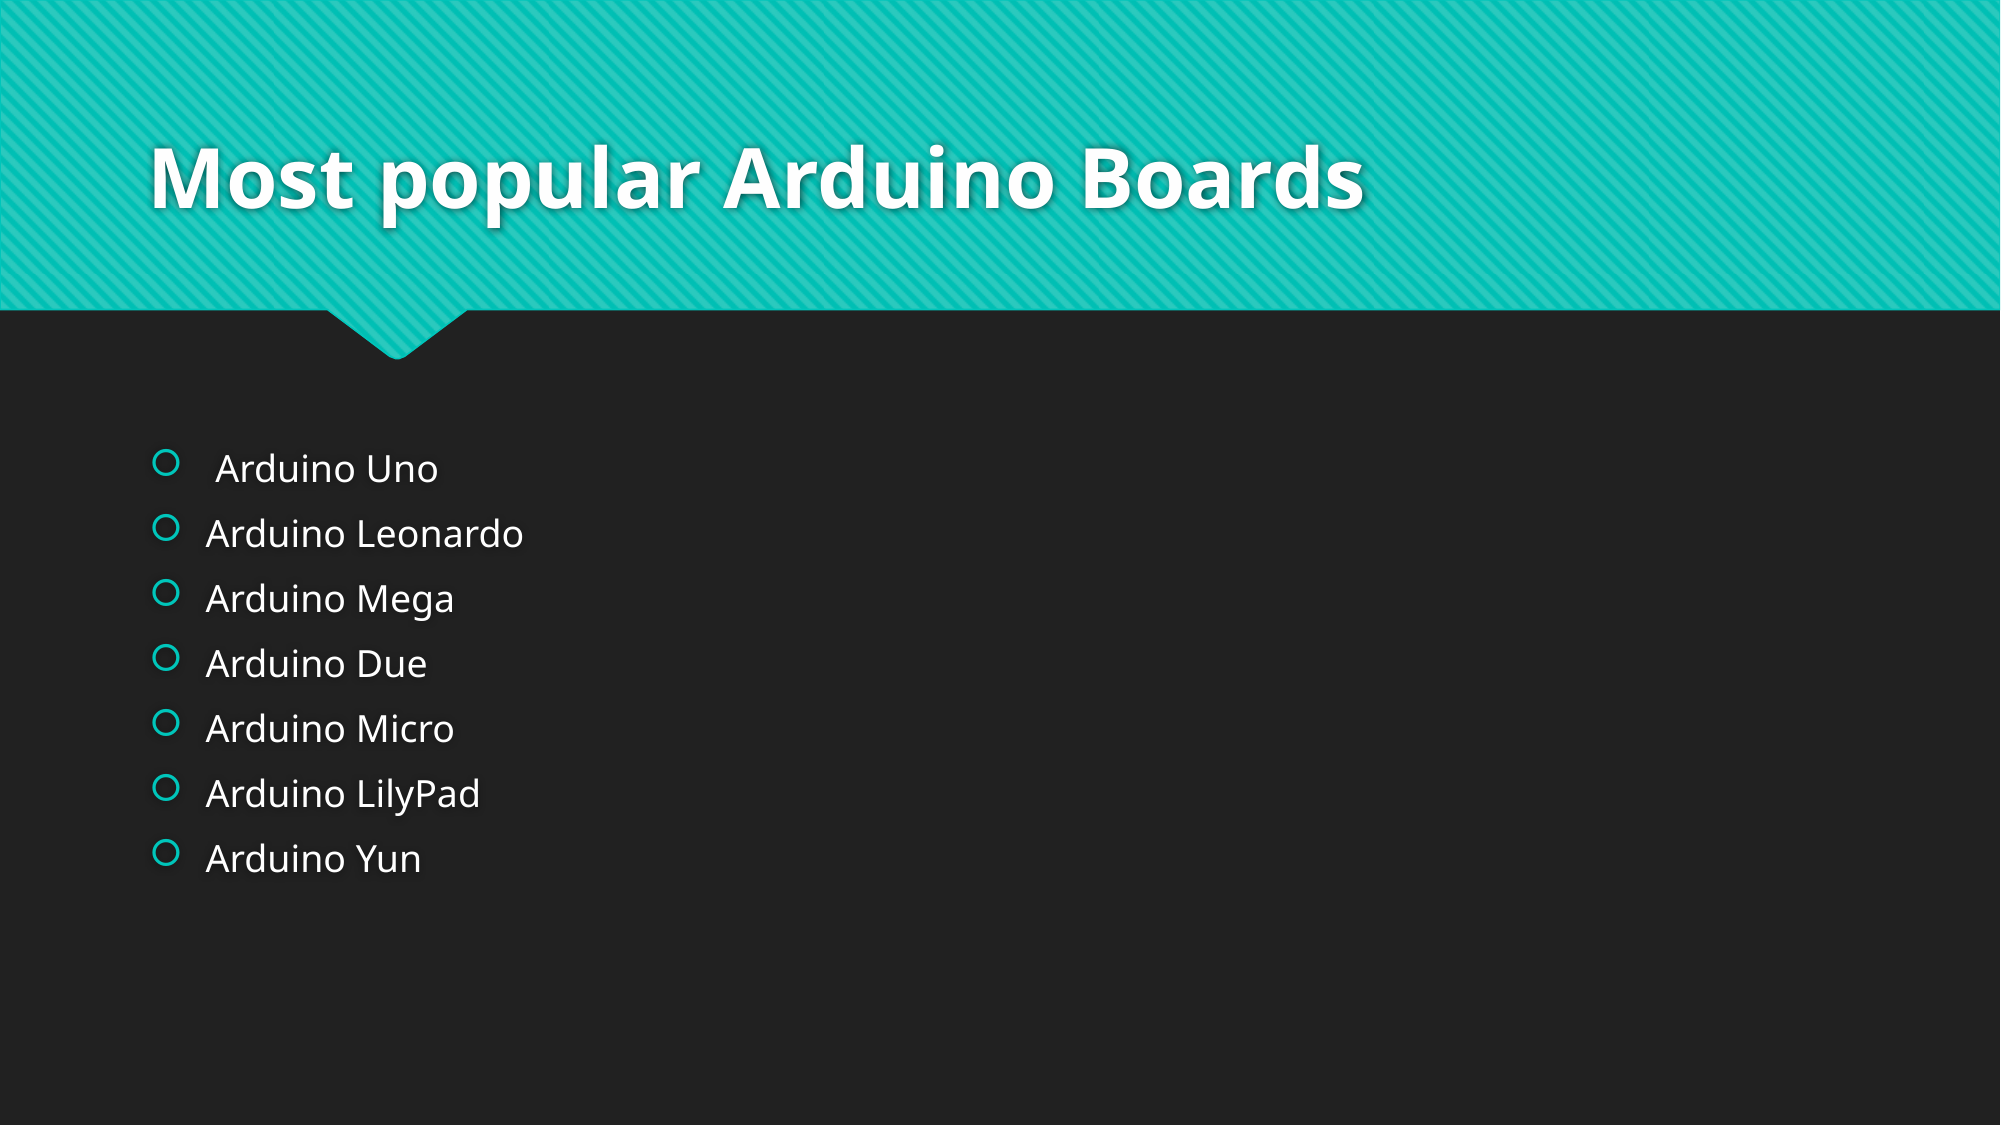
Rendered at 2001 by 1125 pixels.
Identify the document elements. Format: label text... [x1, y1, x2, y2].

list Arduino Uno Arduino Leonardo Arduino Mega Arduino Due Arduino Micro Arduino LilyPad Arduino Yun [134, 364, 1866, 962]
title Most popular Arduino Boards [132, 73, 1868, 233]
